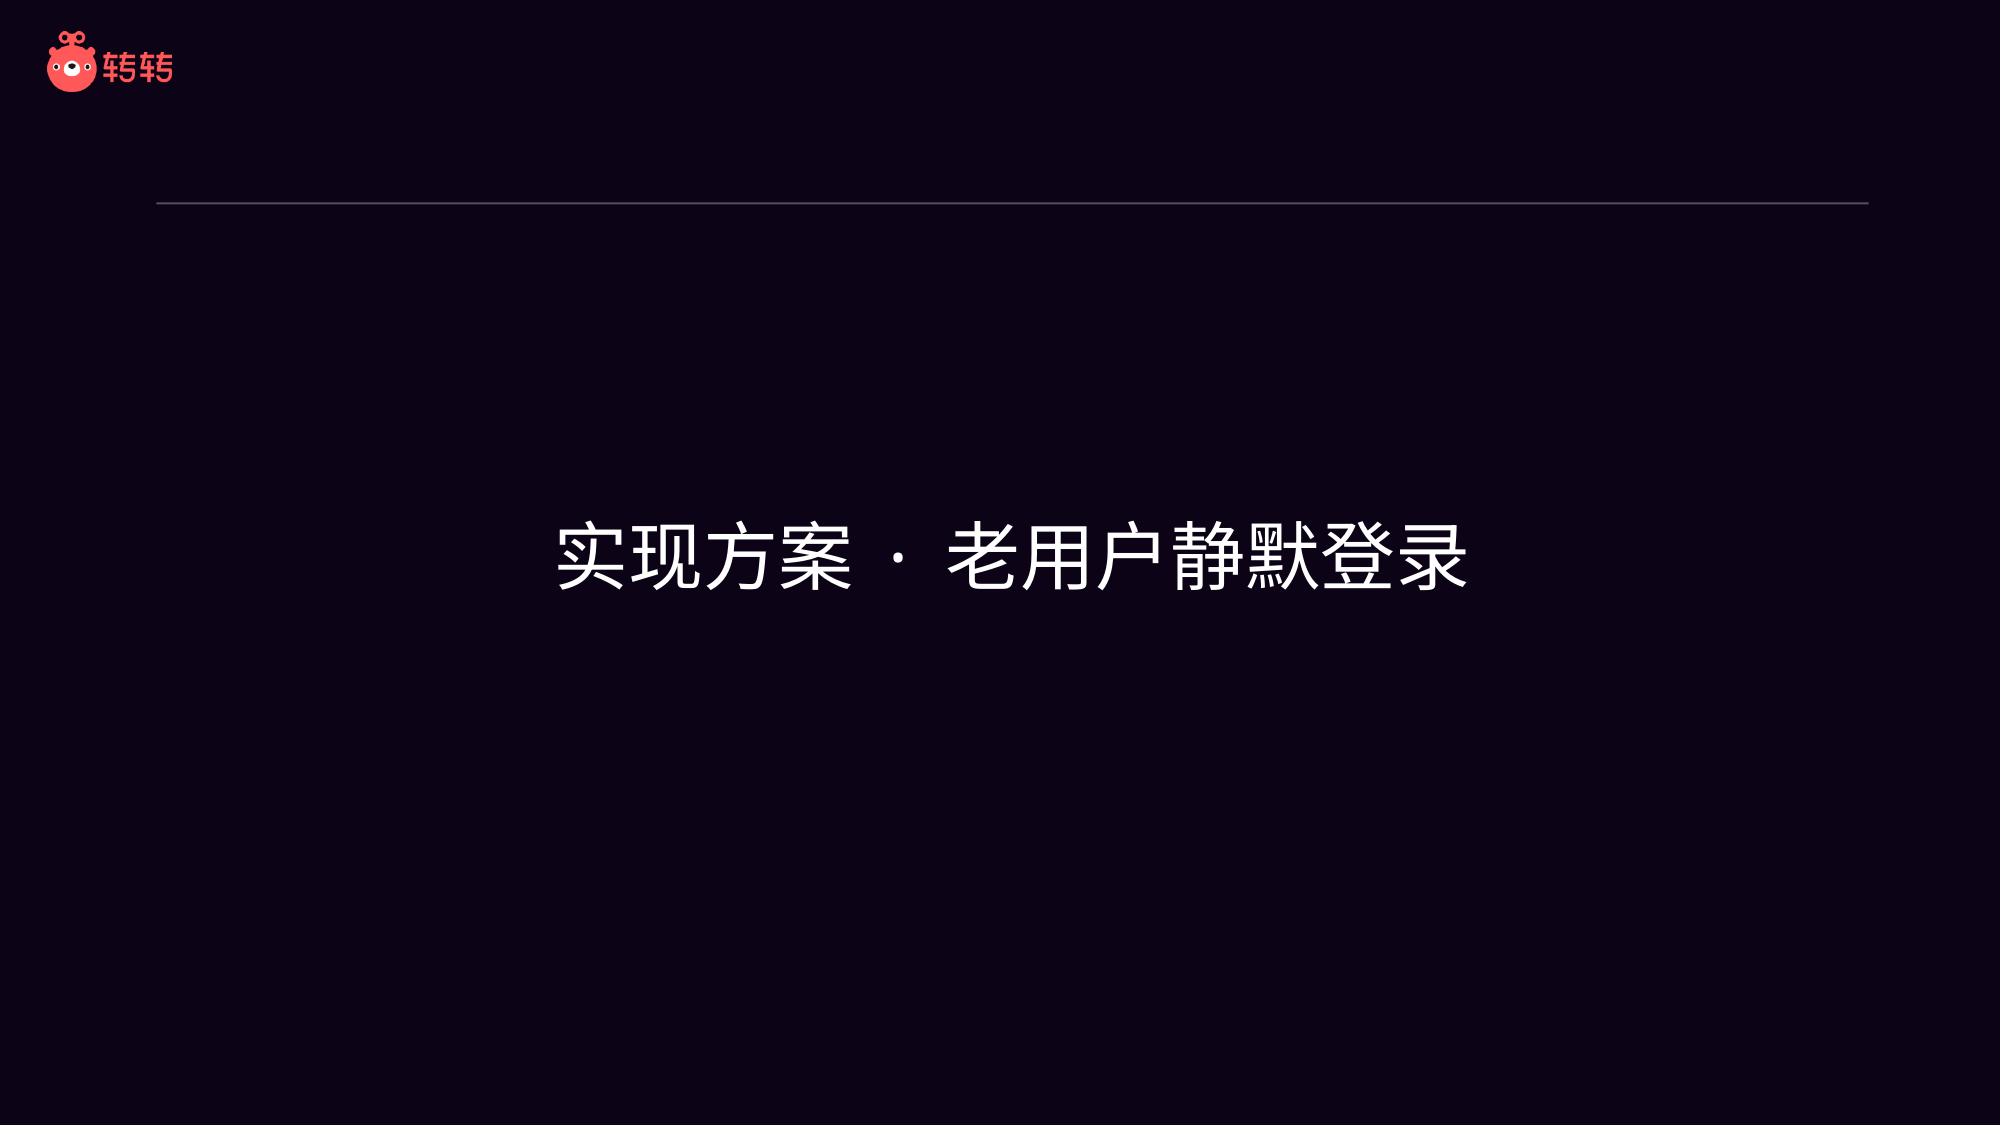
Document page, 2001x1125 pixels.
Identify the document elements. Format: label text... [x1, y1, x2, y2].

list 实现方案 · 老用户静默登录 [162, 301, 1863, 1015]
picture [47, 31, 172, 92]
